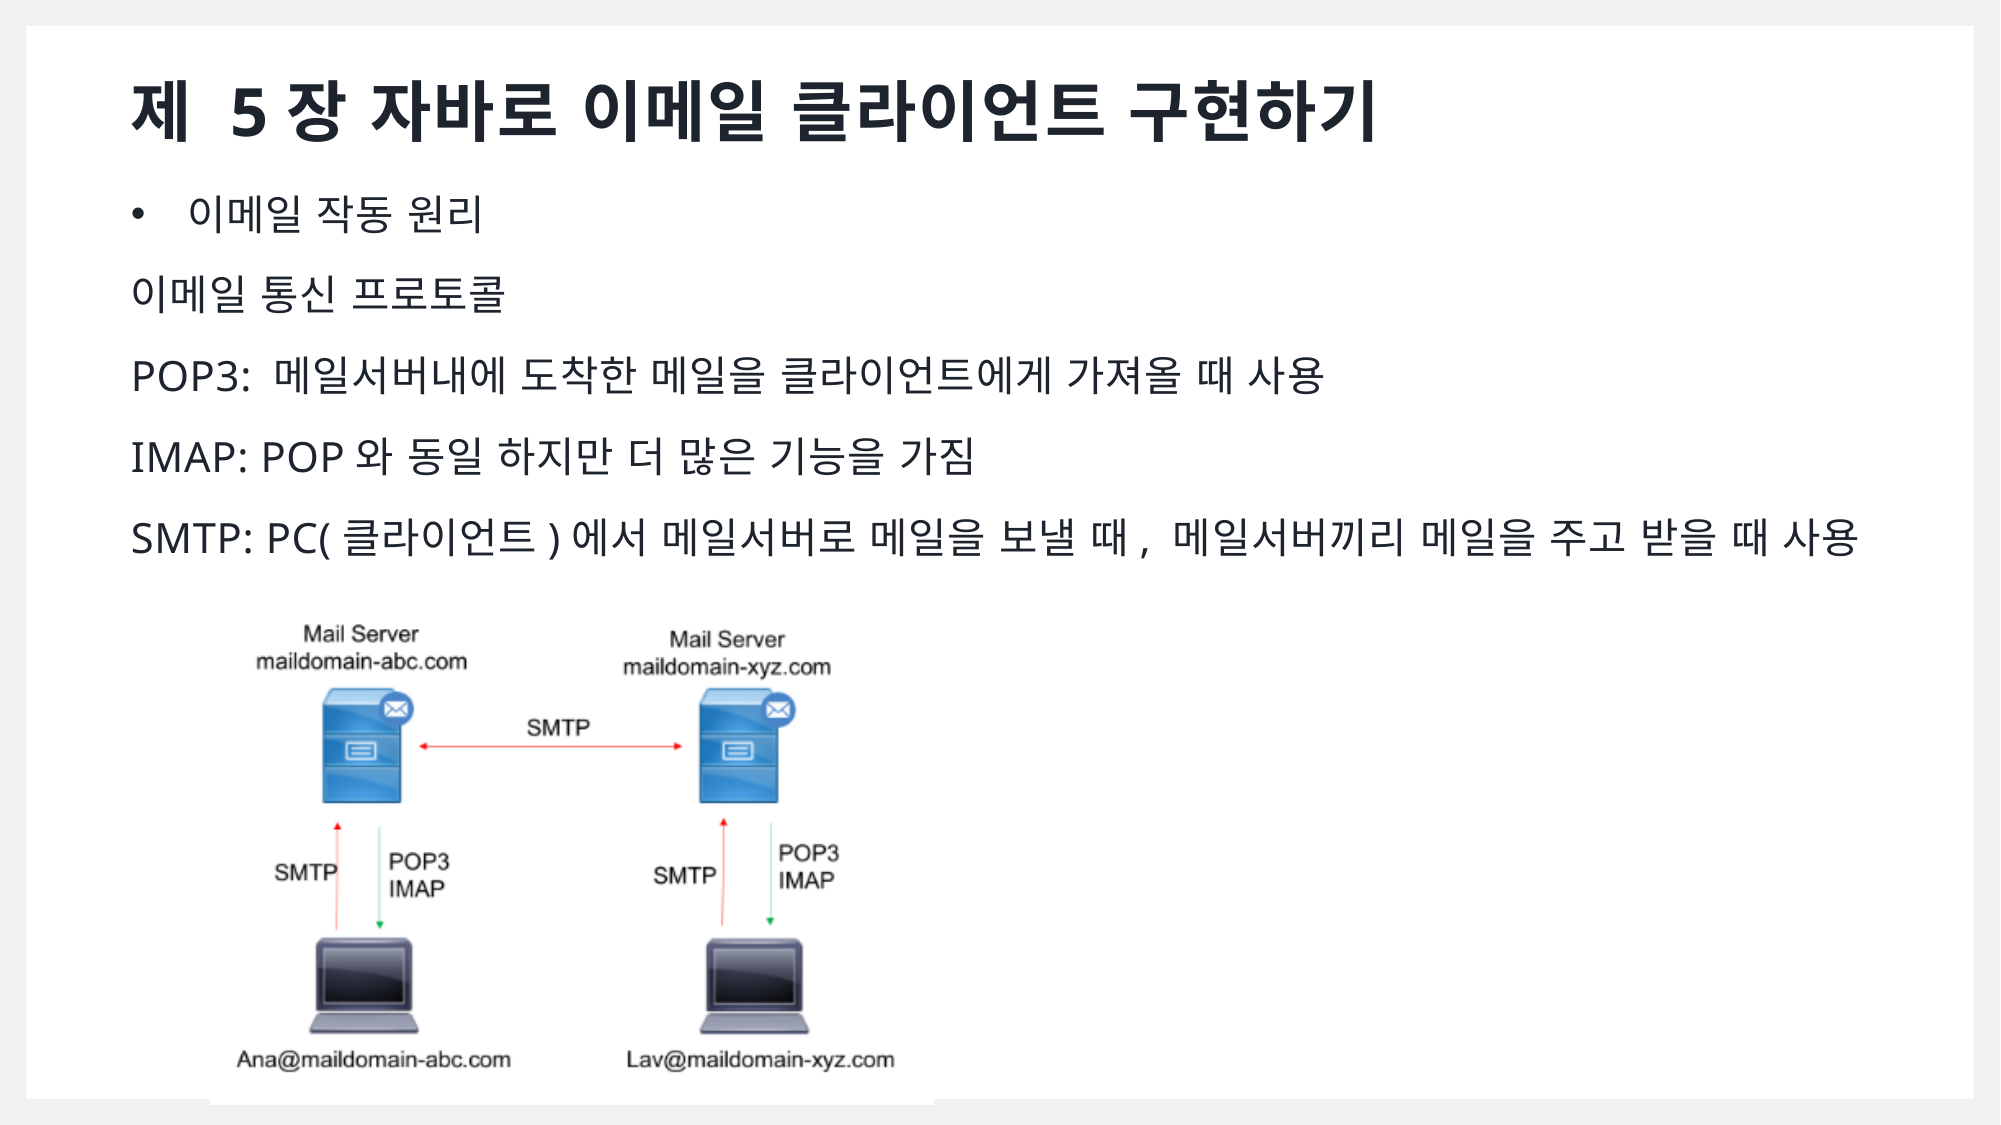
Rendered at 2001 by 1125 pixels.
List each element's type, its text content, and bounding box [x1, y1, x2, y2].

list 이메일 작동 원리 이메일 통신 프로토콜 POP3: 메일서버내에 도착한 메일을 클라이언트에게 가져올 때 사용 IMAP: POP와 동일 하지만 더 많은 기능을 가짐 SMTP: PC(클라이언트)에서 메일서버로 메일을 보낼 때, 메일서버끼리 메일을 주고 받을 때 사용 [112, 160, 1906, 1070]
picture [210, 592, 934, 1105]
